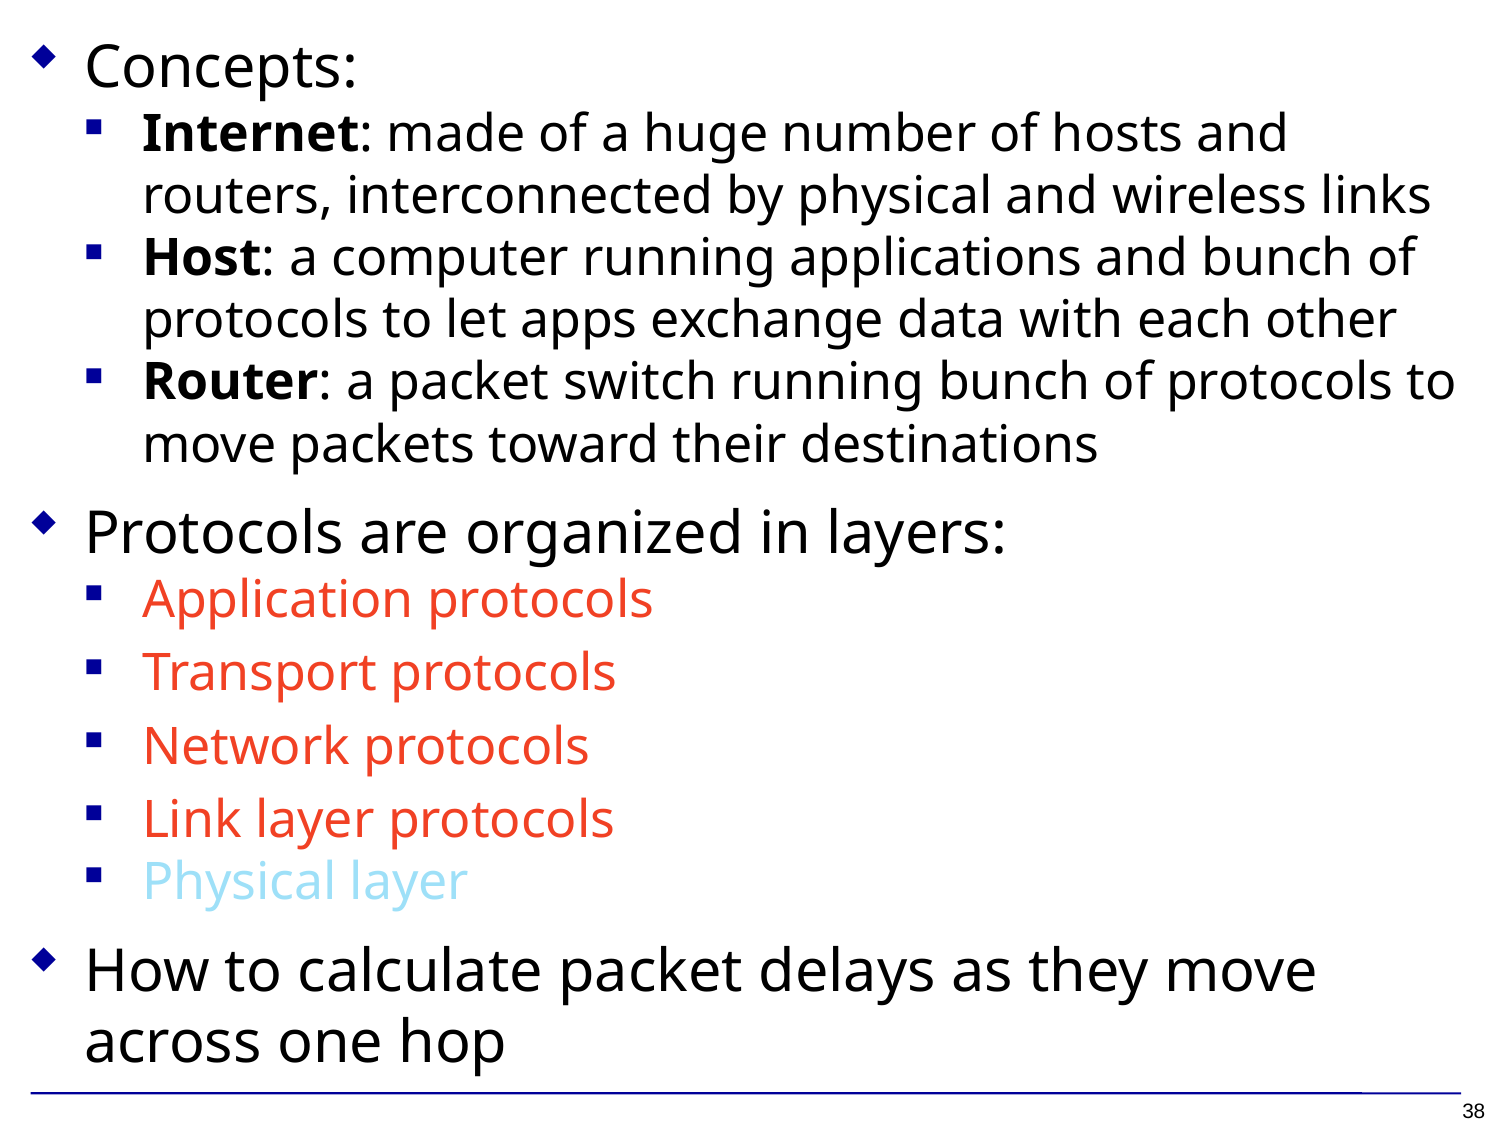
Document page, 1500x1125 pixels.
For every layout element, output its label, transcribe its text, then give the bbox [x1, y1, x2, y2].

slide_number 38 [1425, 1094, 1500, 1125]
list Concepts: Internet: made of a huge number of hosts and routers, interconnected by physical and wireless links Host: a computer running applications and bunch of protocols to let apps exchange data with each other Router: a packet switch running bunch of protocols to move packets toward their destinations Protocols are organized in layers: Application protocols Transport protocols Network protocols Link layer protocols Physical layer How to calculate packet delays as they move across one hop [26, 28, 1490, 1095]
